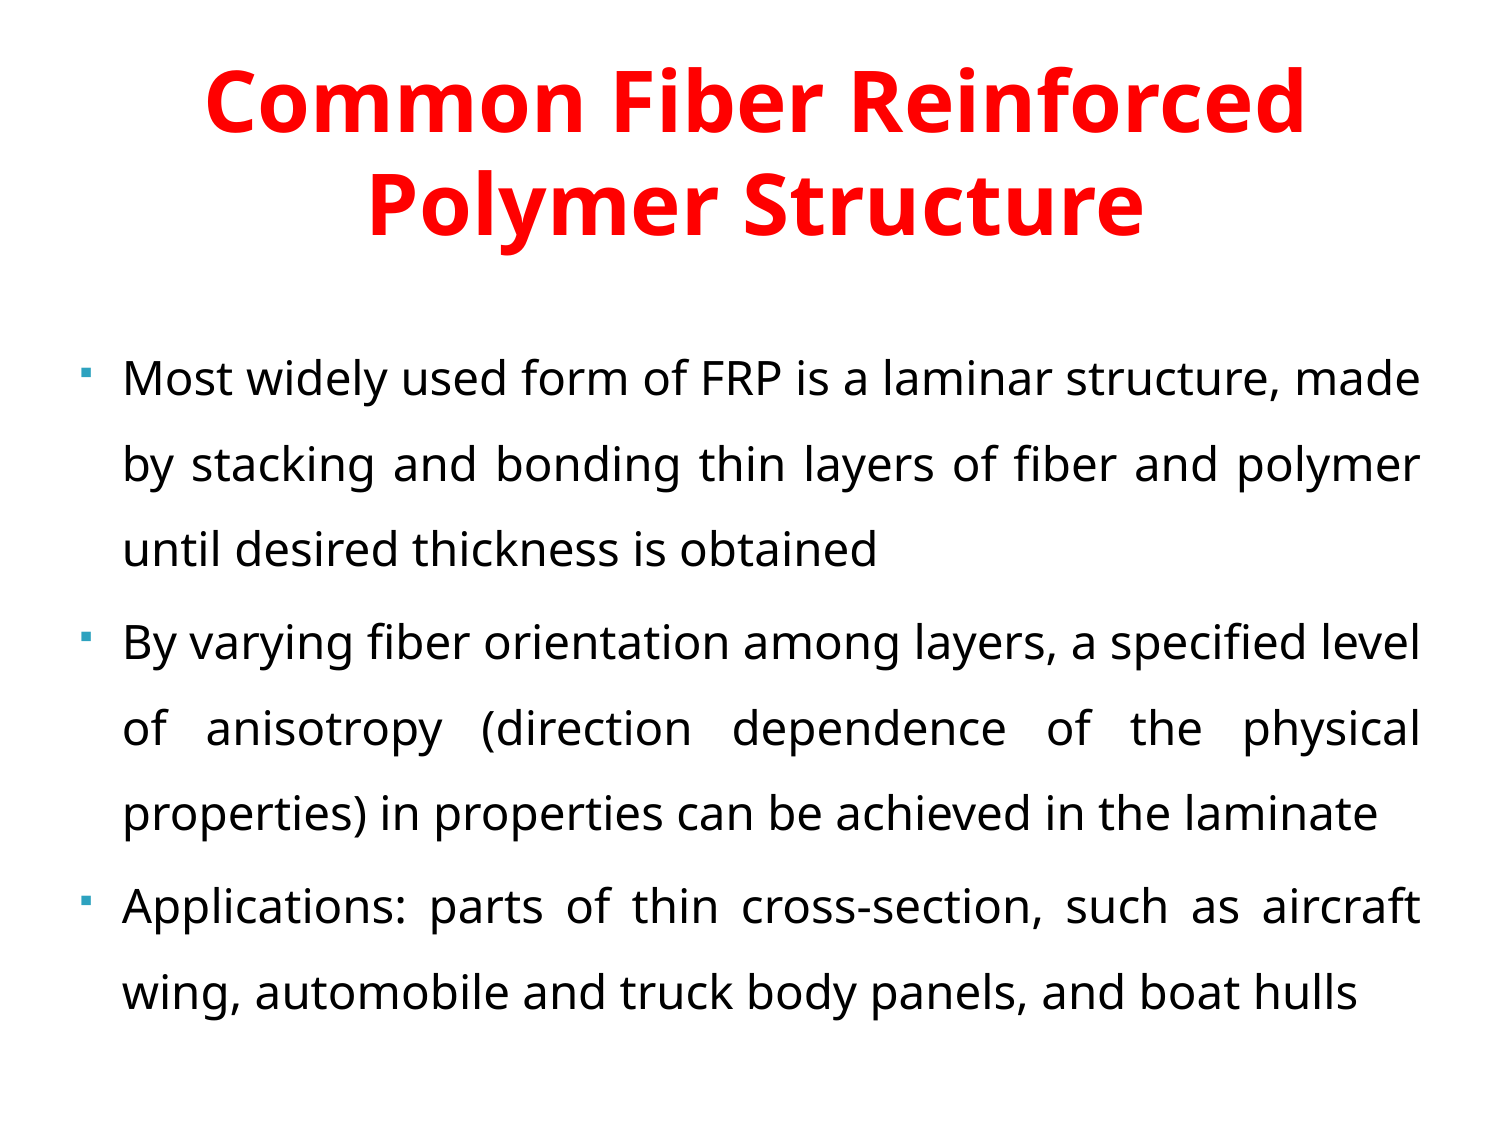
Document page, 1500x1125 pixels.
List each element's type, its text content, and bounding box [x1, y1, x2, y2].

list Most widely used form of FRP is a laminar structure, made by stacking and bonding thin layers of fiber and polymer until desired thickness is obtained By varying fiber orientation among layers, a specified level of anisotropy (direction dependence of the physical properties) in properties can be achieved in the laminate Applications: parts of thin cross‑section, such as aircraft wing, automobile and truck body panels, and boat hulls [50, 312, 1438, 1038]
title Common Fiber Reinforced Polymer Structure [37, 24, 1475, 275]
